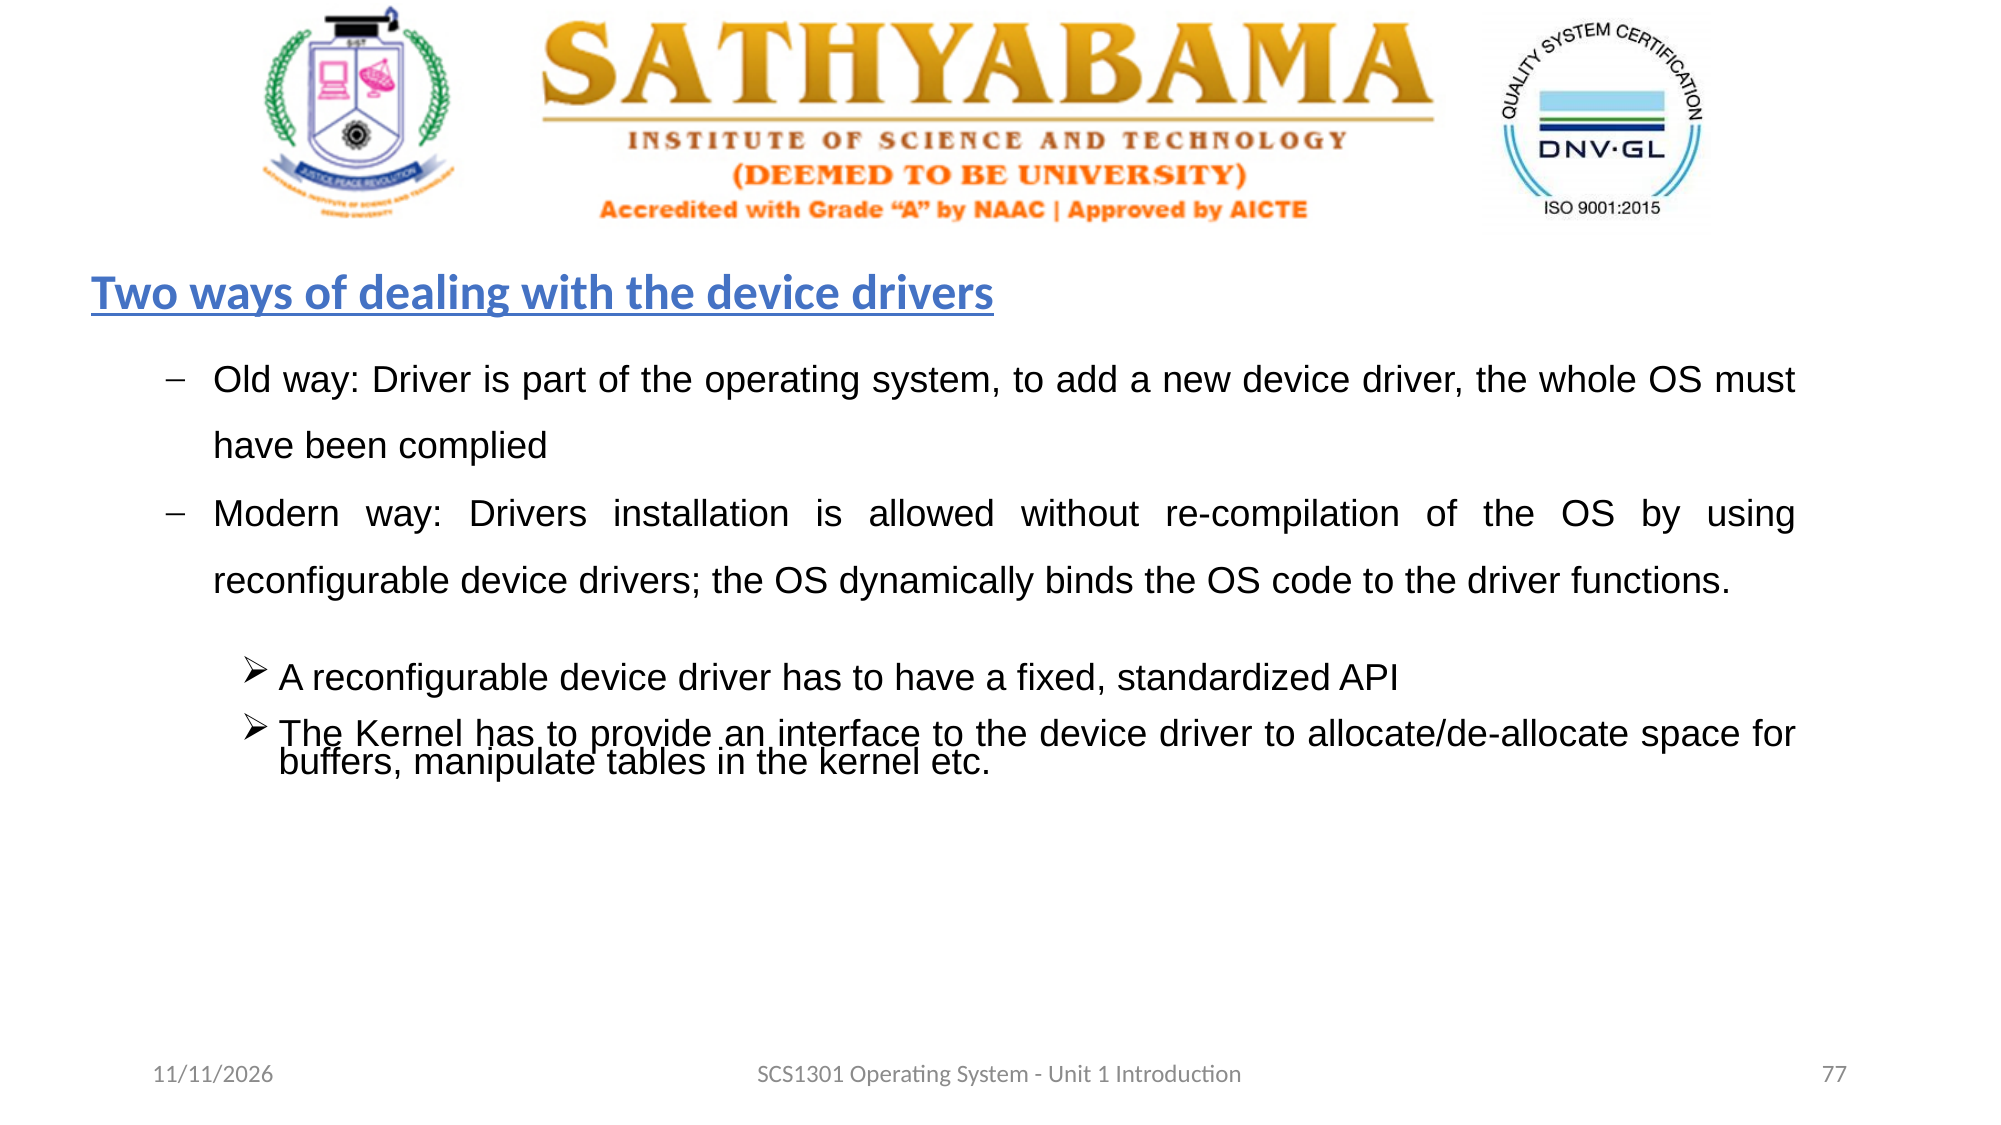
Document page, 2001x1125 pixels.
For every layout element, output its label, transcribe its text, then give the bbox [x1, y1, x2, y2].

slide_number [137, 1042, 588, 1103]
picture [529, 0, 1446, 207]
picture [248, 3, 469, 207]
footer SCS1301 Operating System - Unit 1 Introduction [662, 1042, 1338, 1103]
slide_number 77 [1412, 1042, 1863, 1103]
text_box Two ways of dealing with the device drivers Old way: Driver is part of the operating system, to add a new device driver, the whole OS must have been complied Modern way: Drivers installation is allowed without re-compilation of the OS by using reconfigurable device drivers; the OS dynamically binds the OS code to the driver functions. A reconfigurable device driver has to have a fixed, standardized API The Kernel has to provide an interface to the device driver to allocate/de-allocate space for buffers, manipulate tables in the kernel etc. [76, 207, 1924, 1053]
picture [1482, 8, 1711, 207]
